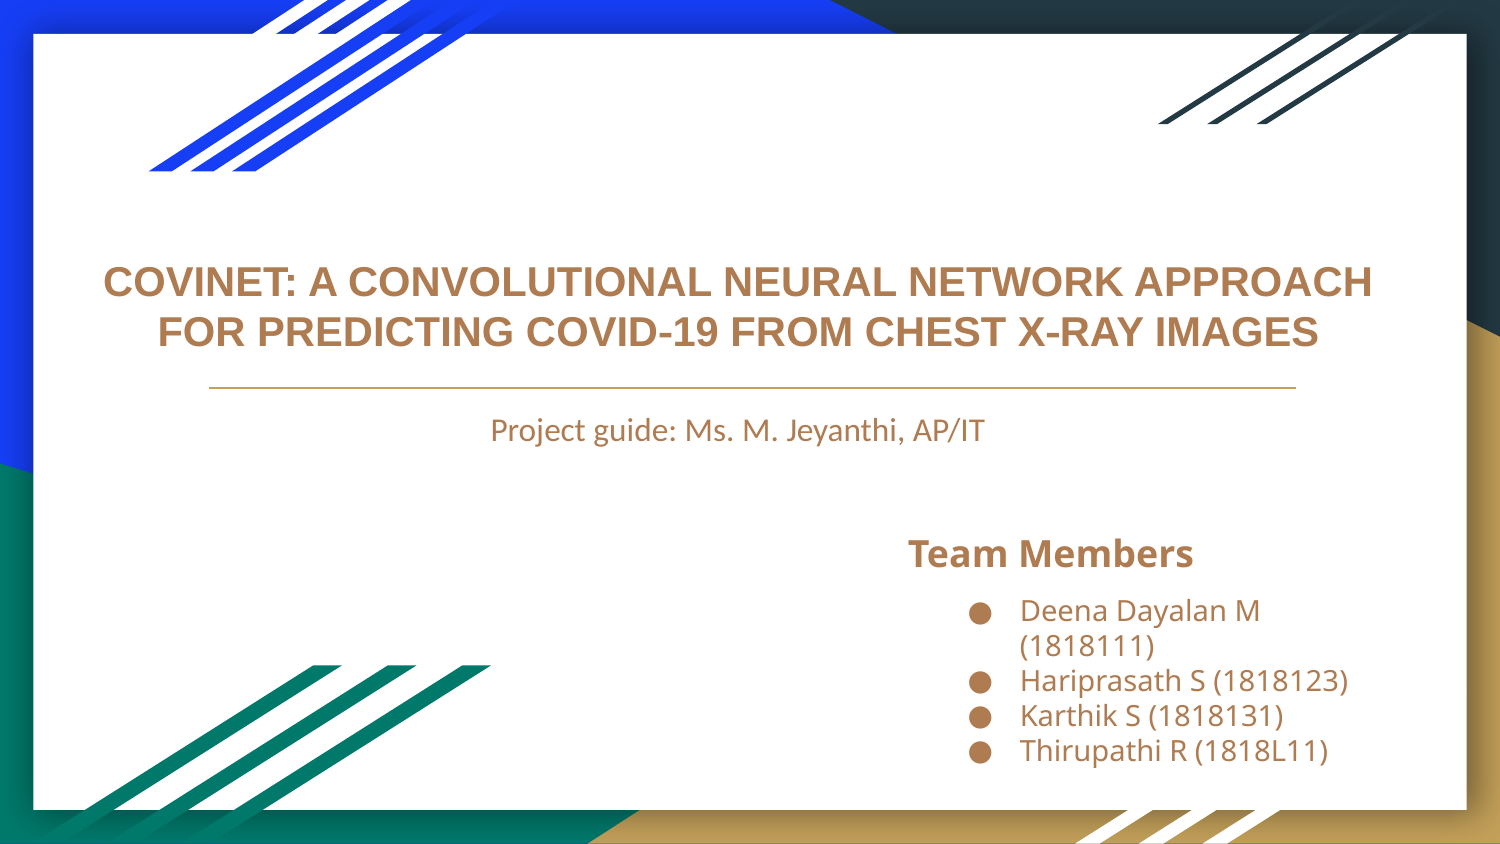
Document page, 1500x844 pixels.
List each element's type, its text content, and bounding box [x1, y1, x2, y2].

text_box Deena Dayalan M (1818111) Hariprasath S (1818123) Karthik S (1818131) Thirupathi R (1818L11) [929, 577, 1393, 782]
title COVINET: A CONVOLUTIONAL NEURAL NETWORK APPROACH FOR PREDICTING COVID‑19 FROM CHEST X‑RAY IMAGES [64, 187, 1413, 422]
subtitle Project guide: Ms. M. Jeyanthi, AP/IT [298, 397, 1179, 479]
text_box Team Members [892, 514, 1328, 590]
